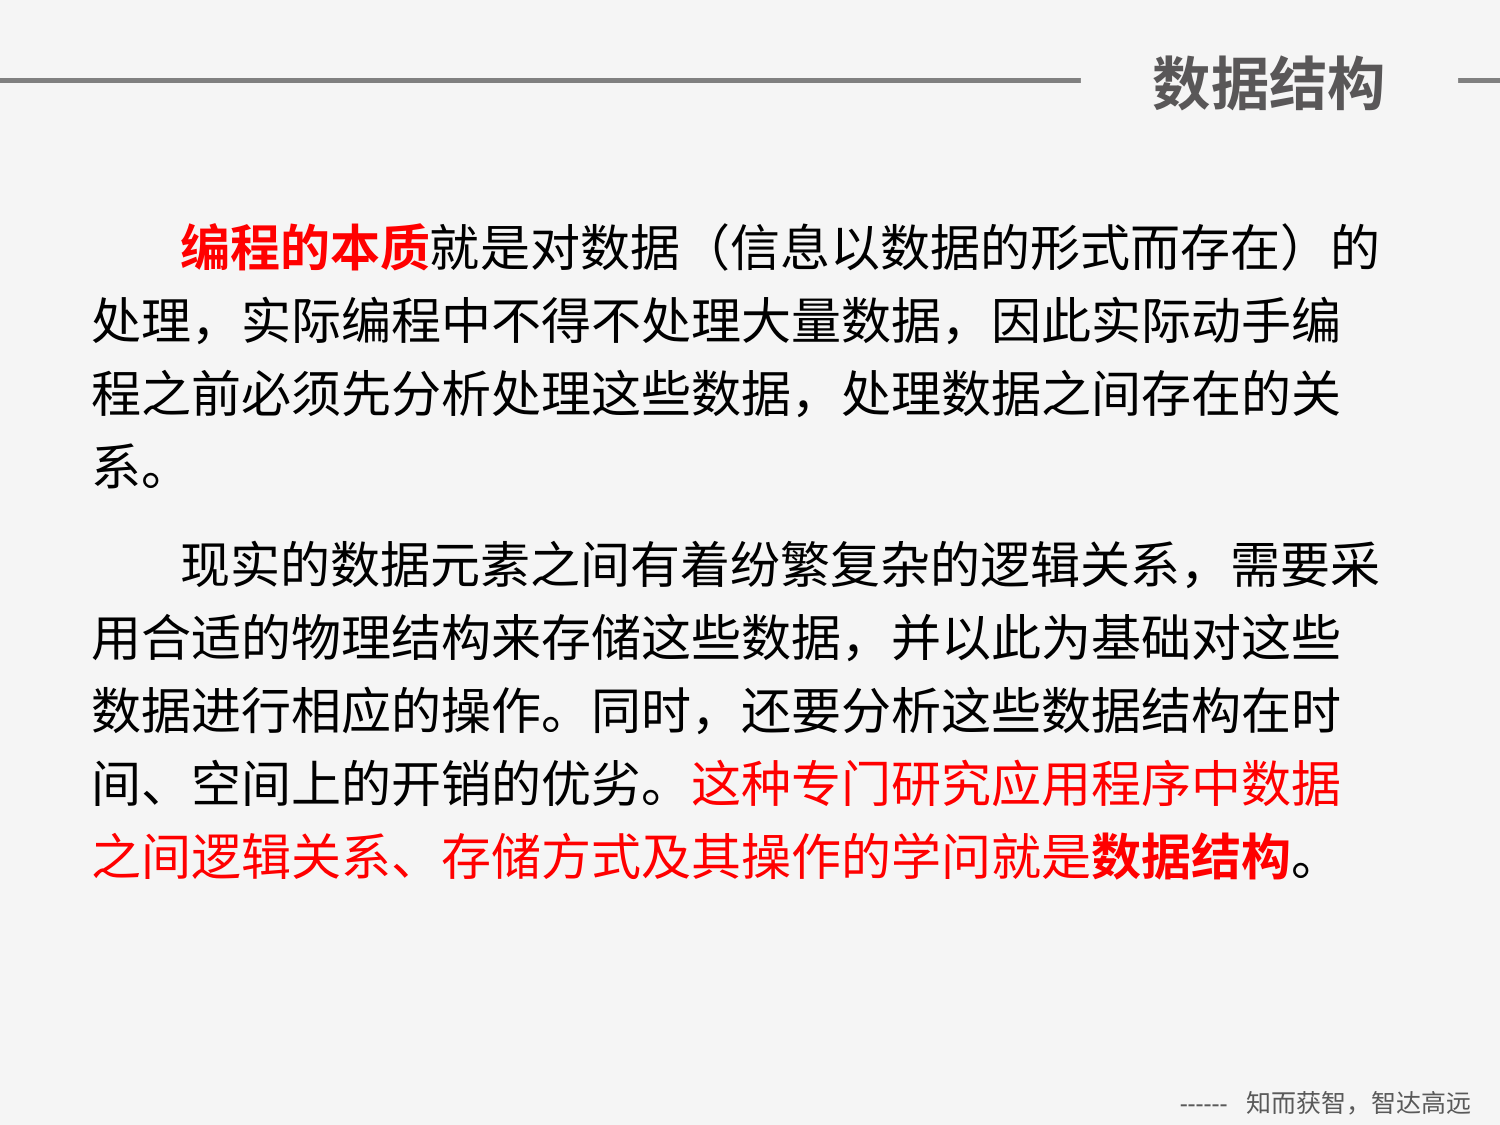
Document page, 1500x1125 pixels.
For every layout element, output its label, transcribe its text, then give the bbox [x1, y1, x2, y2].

text_box 编程的本质就是对数据（信息以数据的形式而存在）的处理，实际编程中不得不处理大量数据，因此实际动手编程之前必须先分析处理这些数据，处理数据之间存在的关系。 现实的数据元素之间有着纷繁复杂的逻辑关系，需要采用合适的物理结构来存储这些数据，并以此为基础对这些数据进行相应的操作。同时，还要分析这些数据结构在时间、空间上的开销的优劣。这种专门研究应用程序中数据之间逻辑关系、存储方式及其操作的学问就是数据结构。 [76, 196, 1400, 893]
title 数据结构 [1080, 39, 1459, 125]
